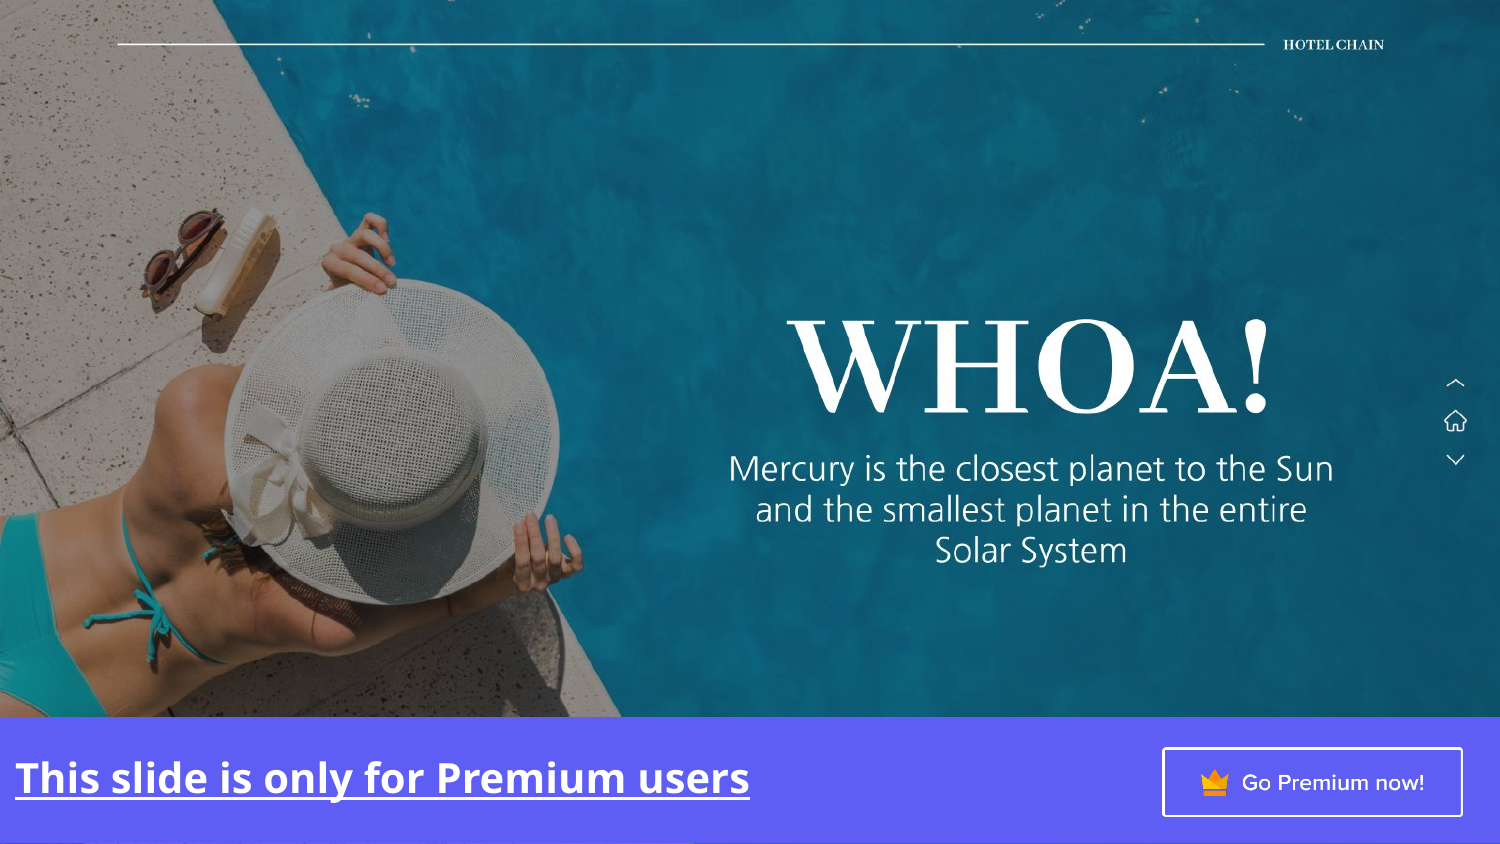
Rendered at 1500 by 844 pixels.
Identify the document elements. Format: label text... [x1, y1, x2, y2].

text_box This slide is only for Premium users [0, 717, 1500, 844]
picture [1162, 747, 1463, 817]
picture [0, 0, 1500, 717]
